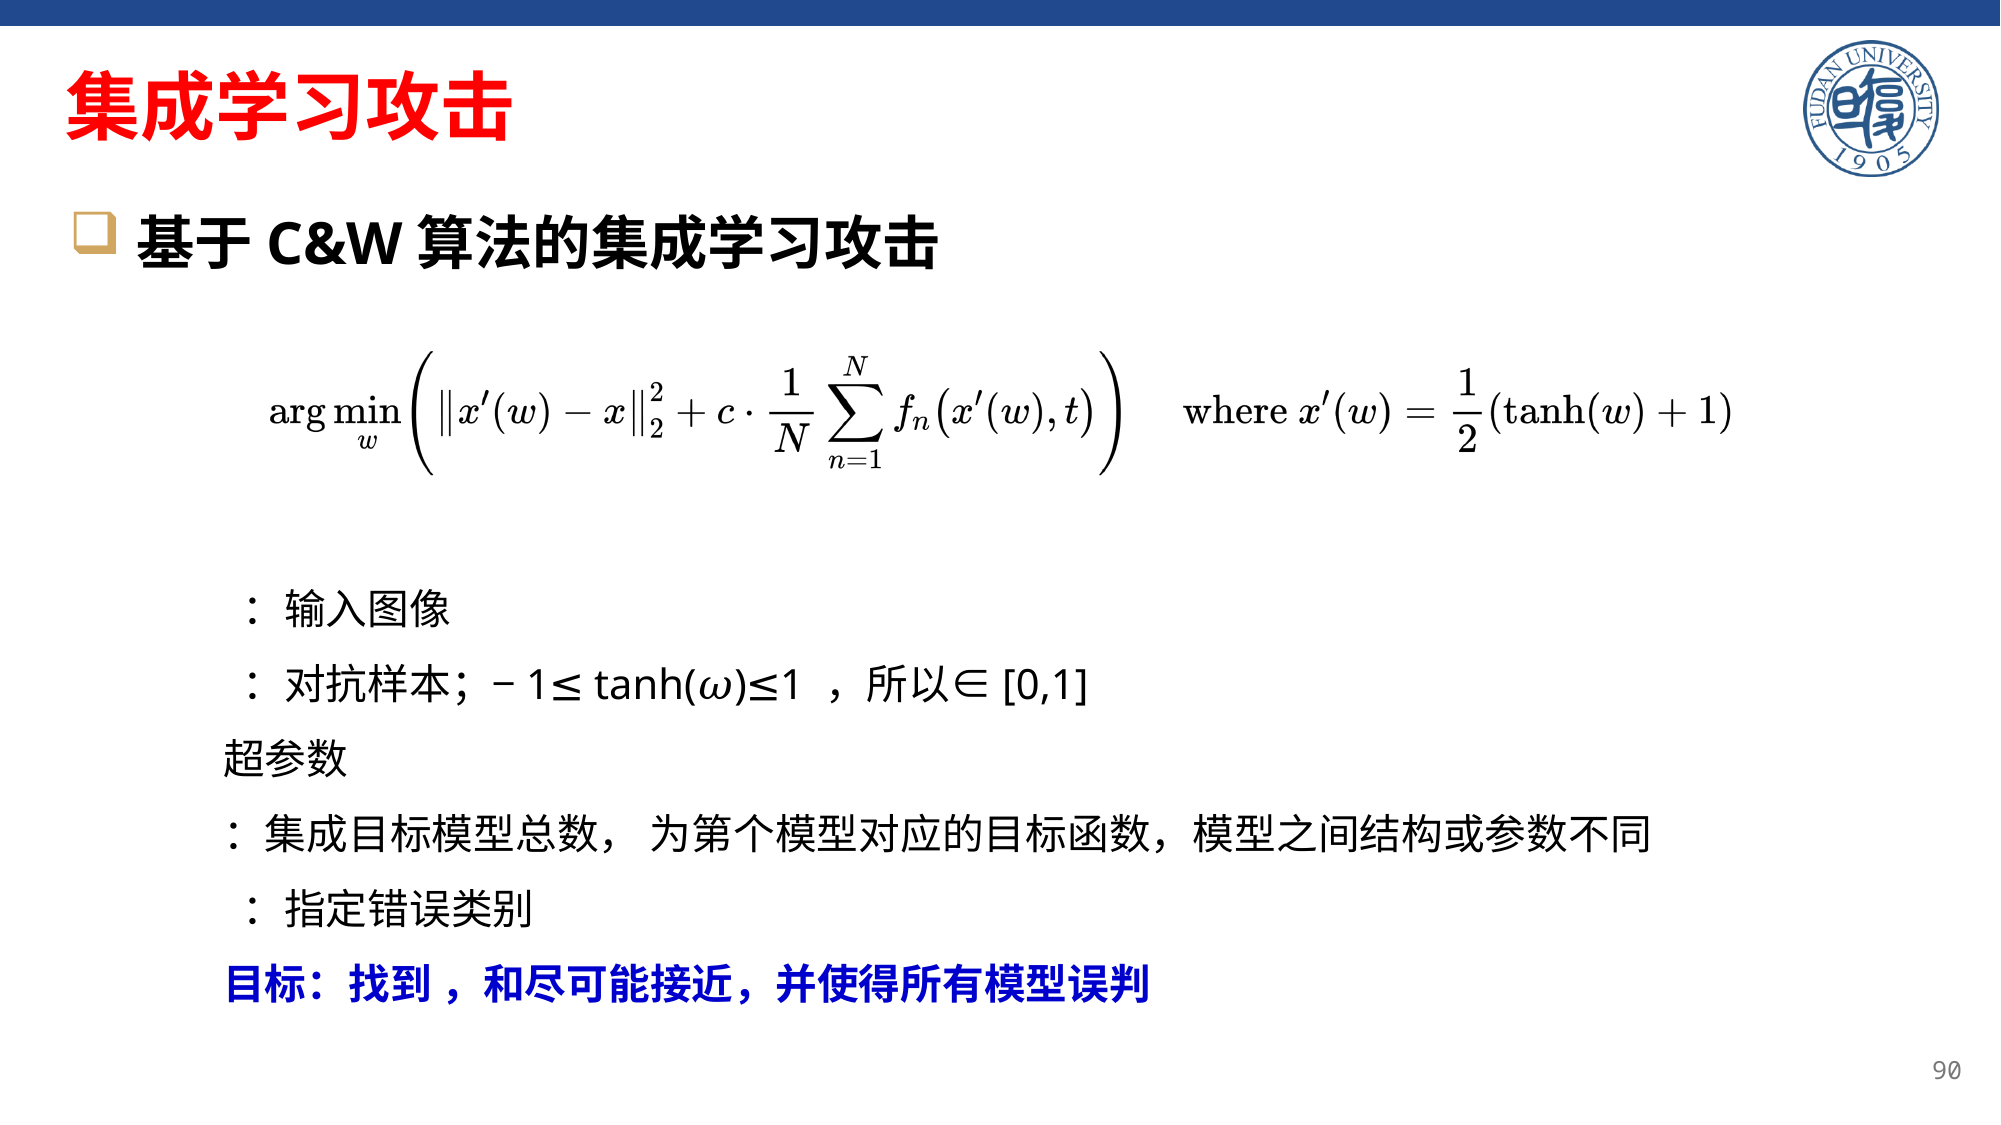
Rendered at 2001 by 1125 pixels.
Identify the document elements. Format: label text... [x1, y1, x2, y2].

list 基于C&W算法的集成学习攻击 [54, 184, 1954, 384]
picture [251, 331, 1749, 494]
picture [1803, 40, 1939, 177]
title 集成学习攻击 [50, 36, 1799, 173]
